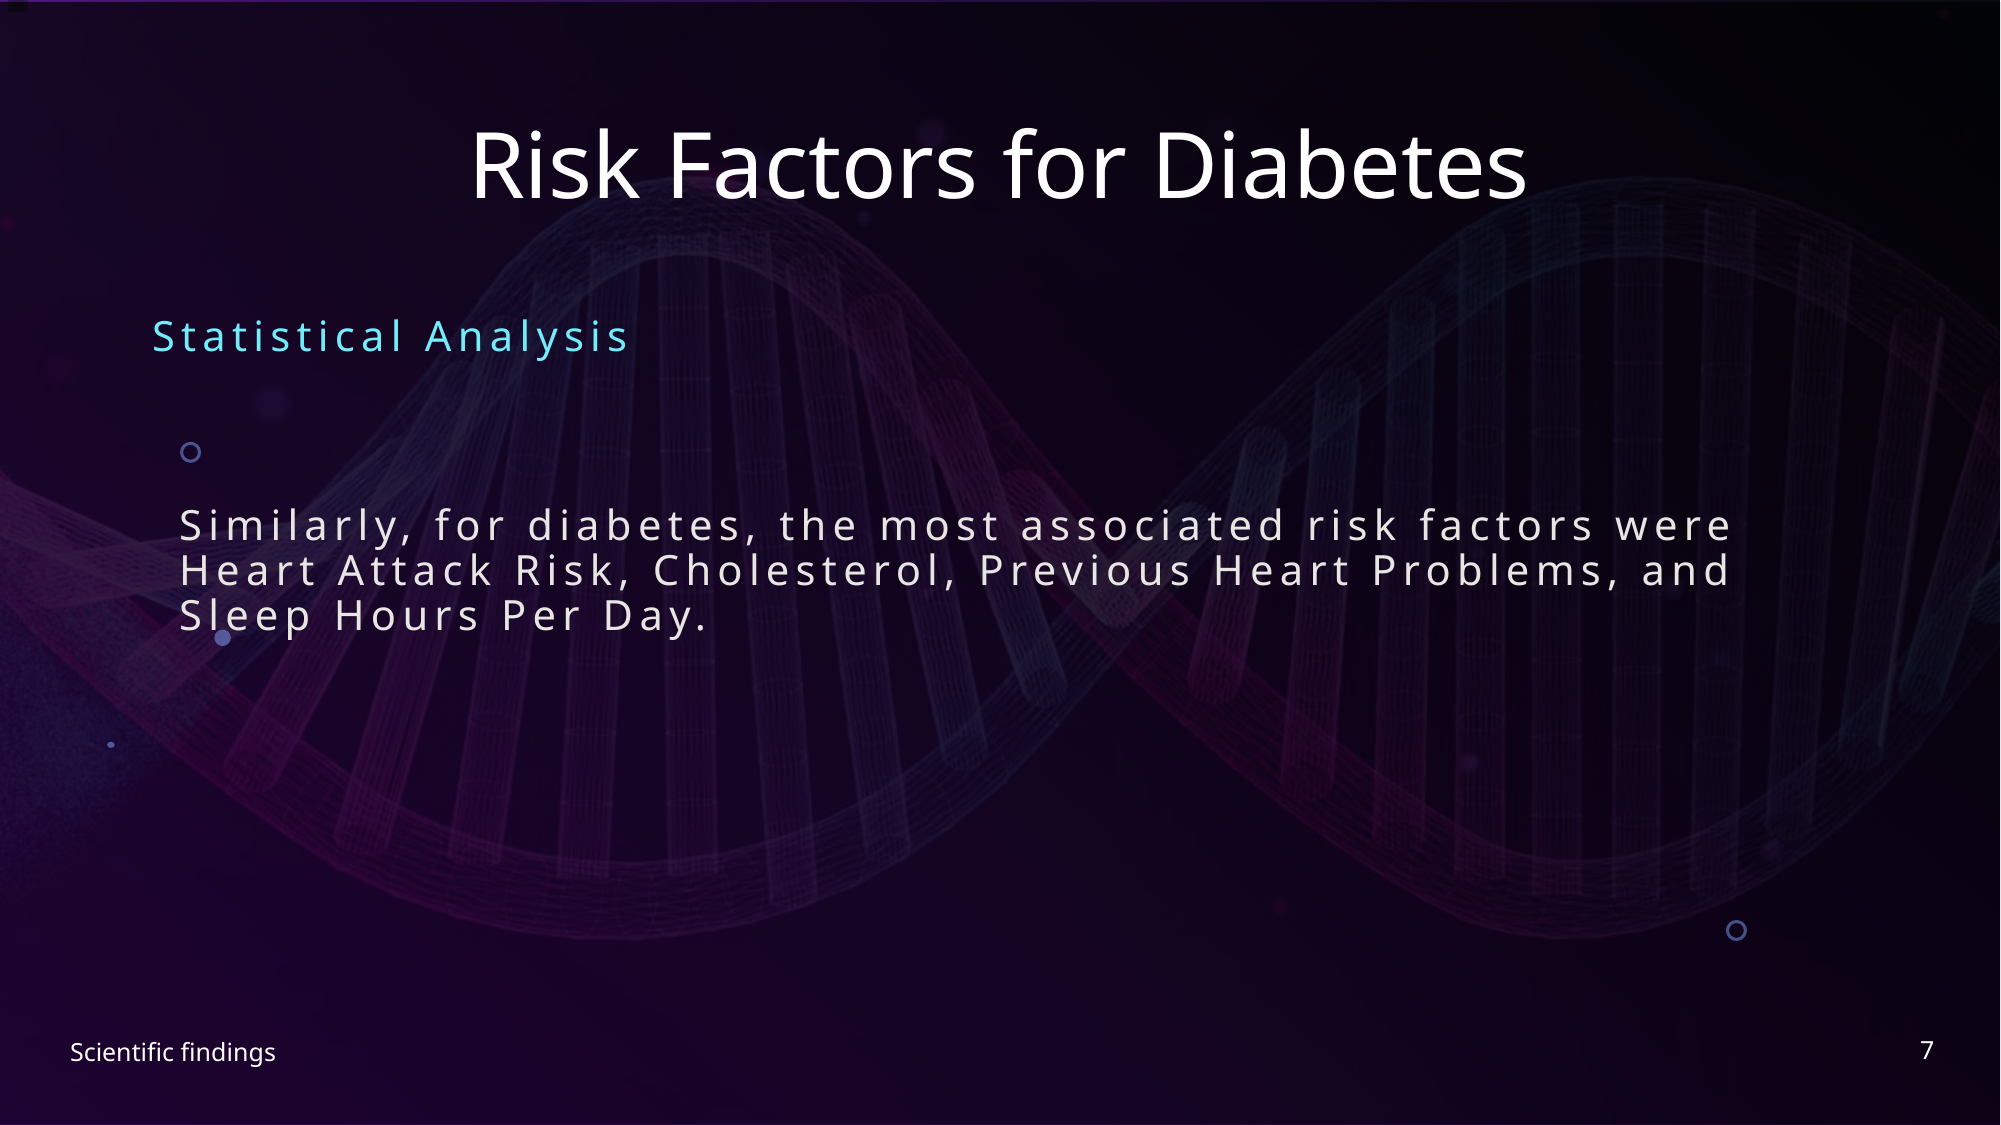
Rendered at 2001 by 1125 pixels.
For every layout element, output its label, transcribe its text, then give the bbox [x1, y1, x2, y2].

slide_number 7 [1499, 1021, 1950, 1082]
list Similarly, for diabetes, the most associated risk factors were Heart Attack Risk, Cholesterol, Previous Heart Problems, and Sleep Hours Per Day. [164, 438, 1807, 817]
list Statistical Analysis [137, 296, 1342, 380]
title Risk Factors for Diabetes [137, 59, 1862, 278]
footer Scientific findings [55, 1023, 731, 1084]
